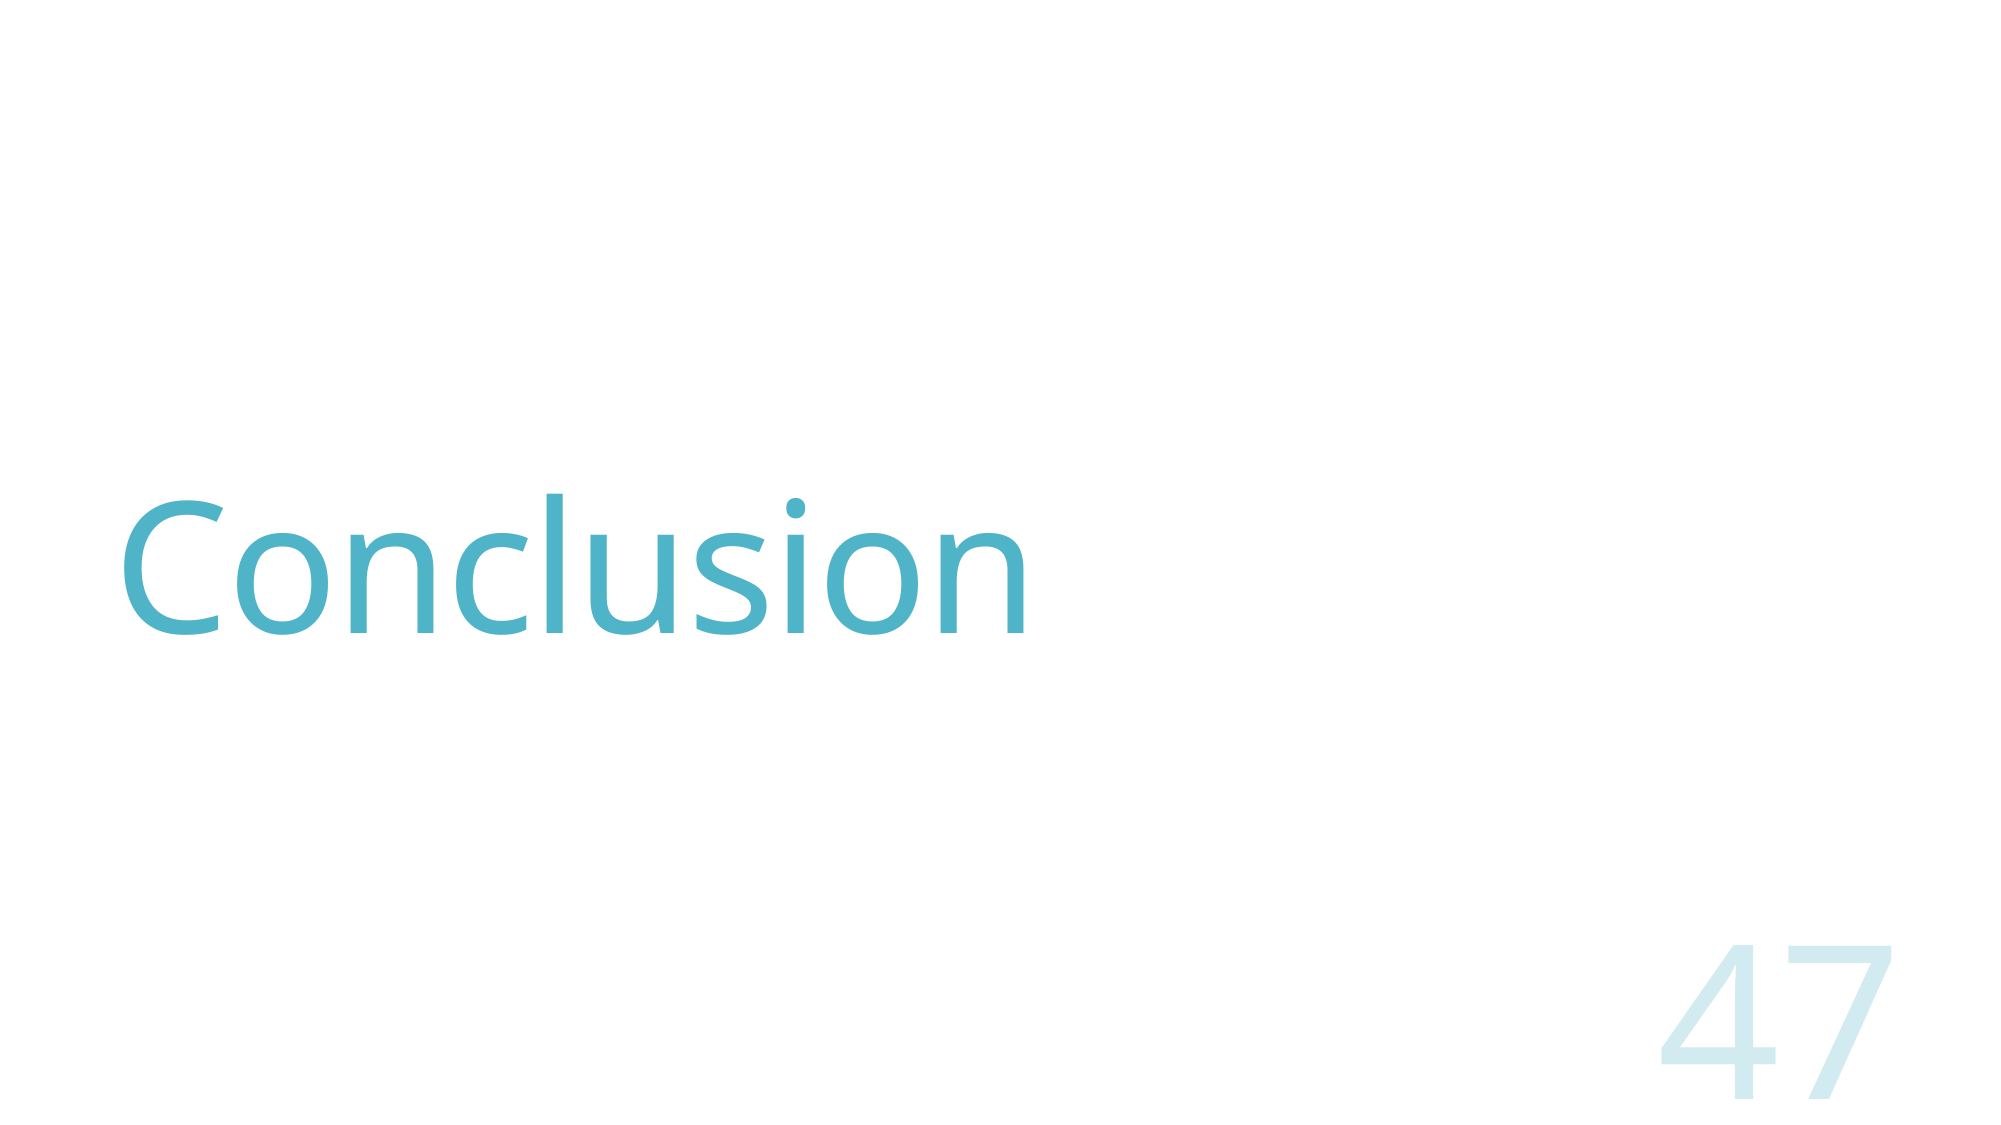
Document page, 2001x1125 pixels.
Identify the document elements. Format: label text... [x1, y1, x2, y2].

slide_number 47 [1437, 955, 1918, 1125]
title Conclusion [98, 125, 1868, 677]
